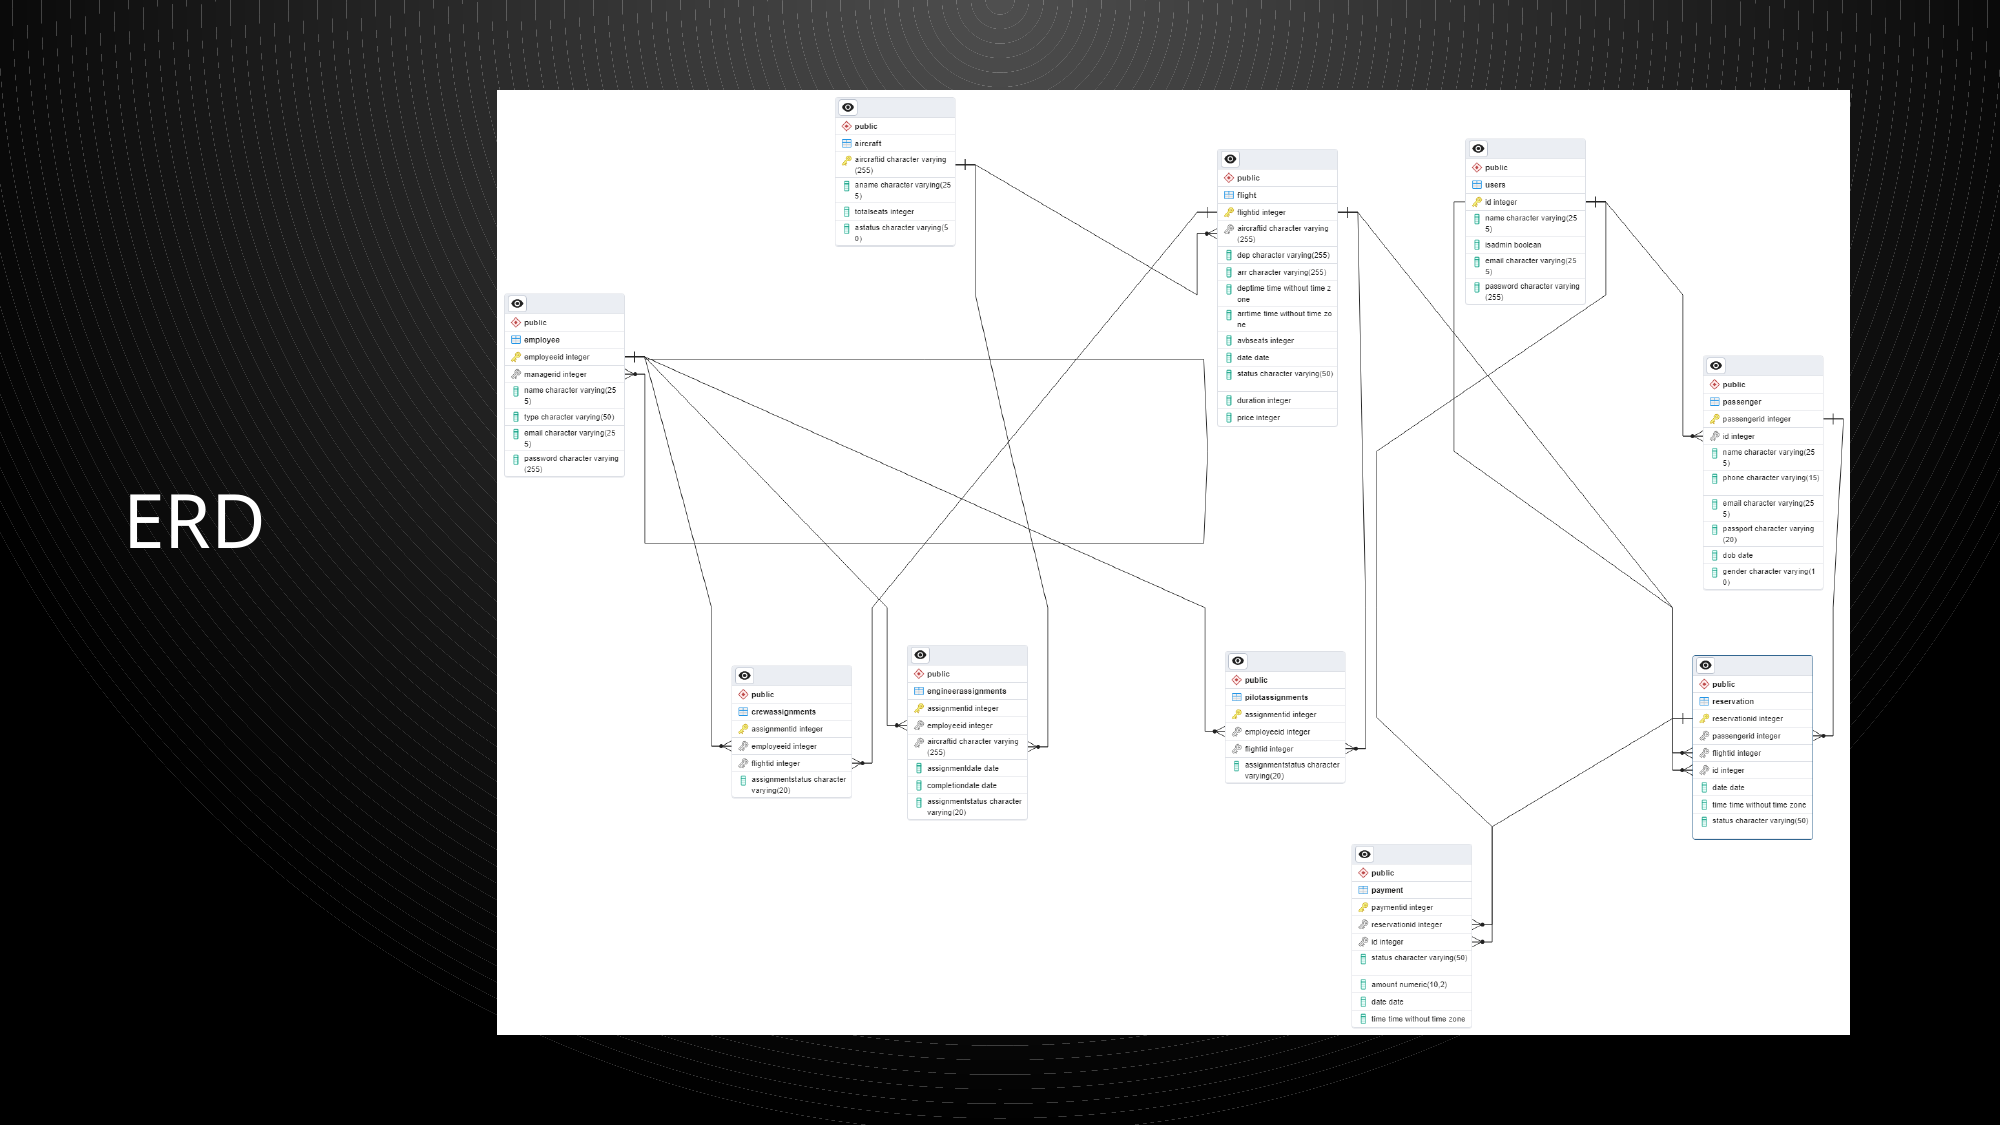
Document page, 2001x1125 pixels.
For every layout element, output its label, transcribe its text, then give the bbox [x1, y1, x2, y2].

slide_number [107, 131, 241, 214]
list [497, 90, 1850, 1035]
title erd [108, 241, 497, 564]
